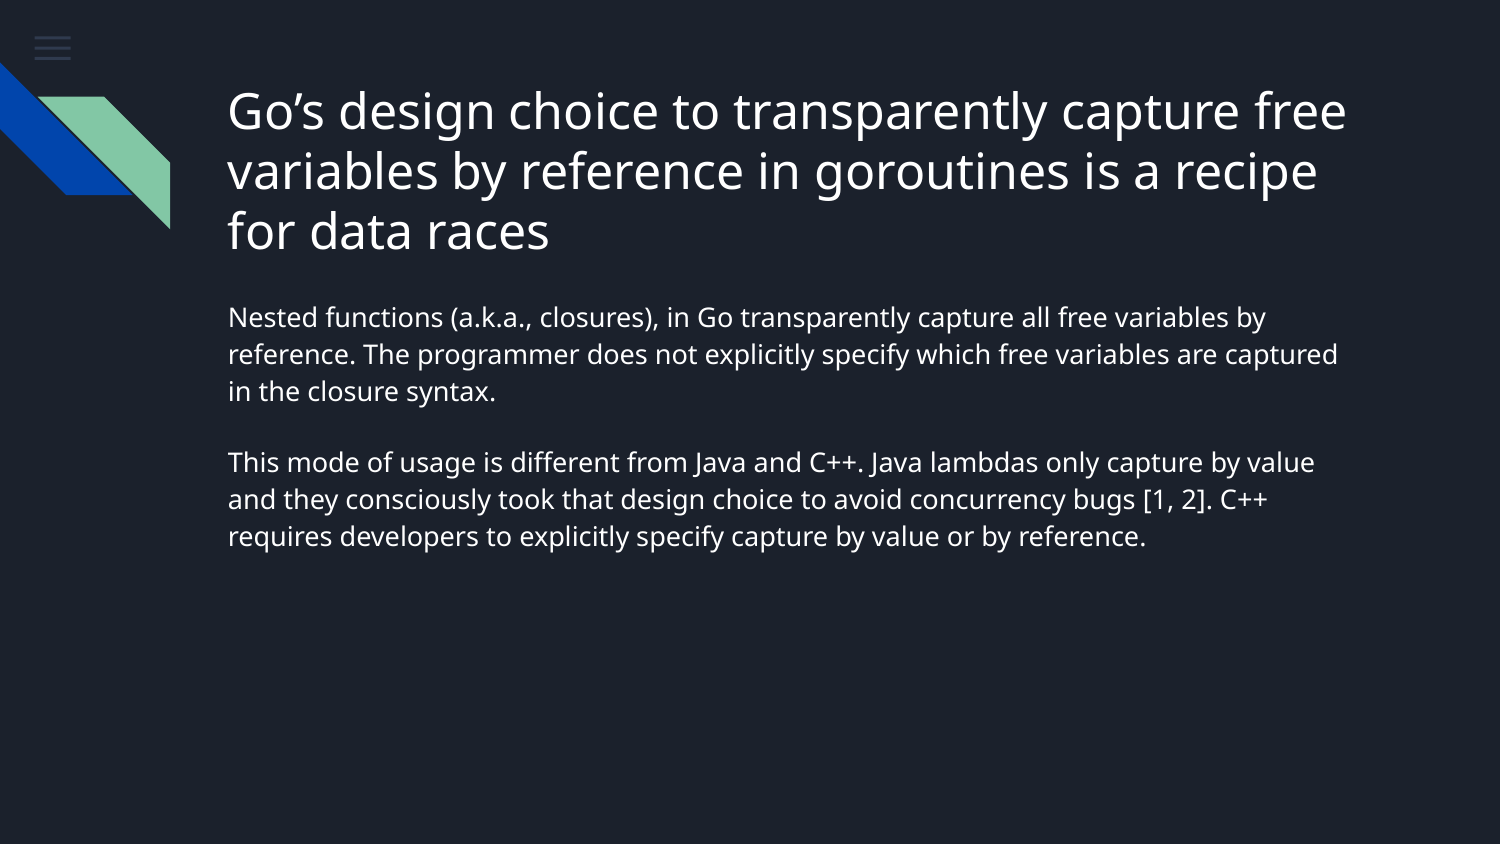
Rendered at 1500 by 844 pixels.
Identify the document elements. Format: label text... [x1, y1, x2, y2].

list Nested functions (a.k.a., closures), in Go transparently capture all free variables by reference. The programmer does not explicitly specify which free variables are captured in the closure syntax. This mode of usage is different from Java and C++. Java lambdas only capture by value and they consciously took that design choice to avoid concurrency bugs [1, 2]. C++ requires developers to explicitly specify capture by value or by reference. [212, 280, 1368, 758]
title Go’s design choice to transparently capture free variables by reference in goroutines is a recipe for data races [212, 64, 1368, 215]
